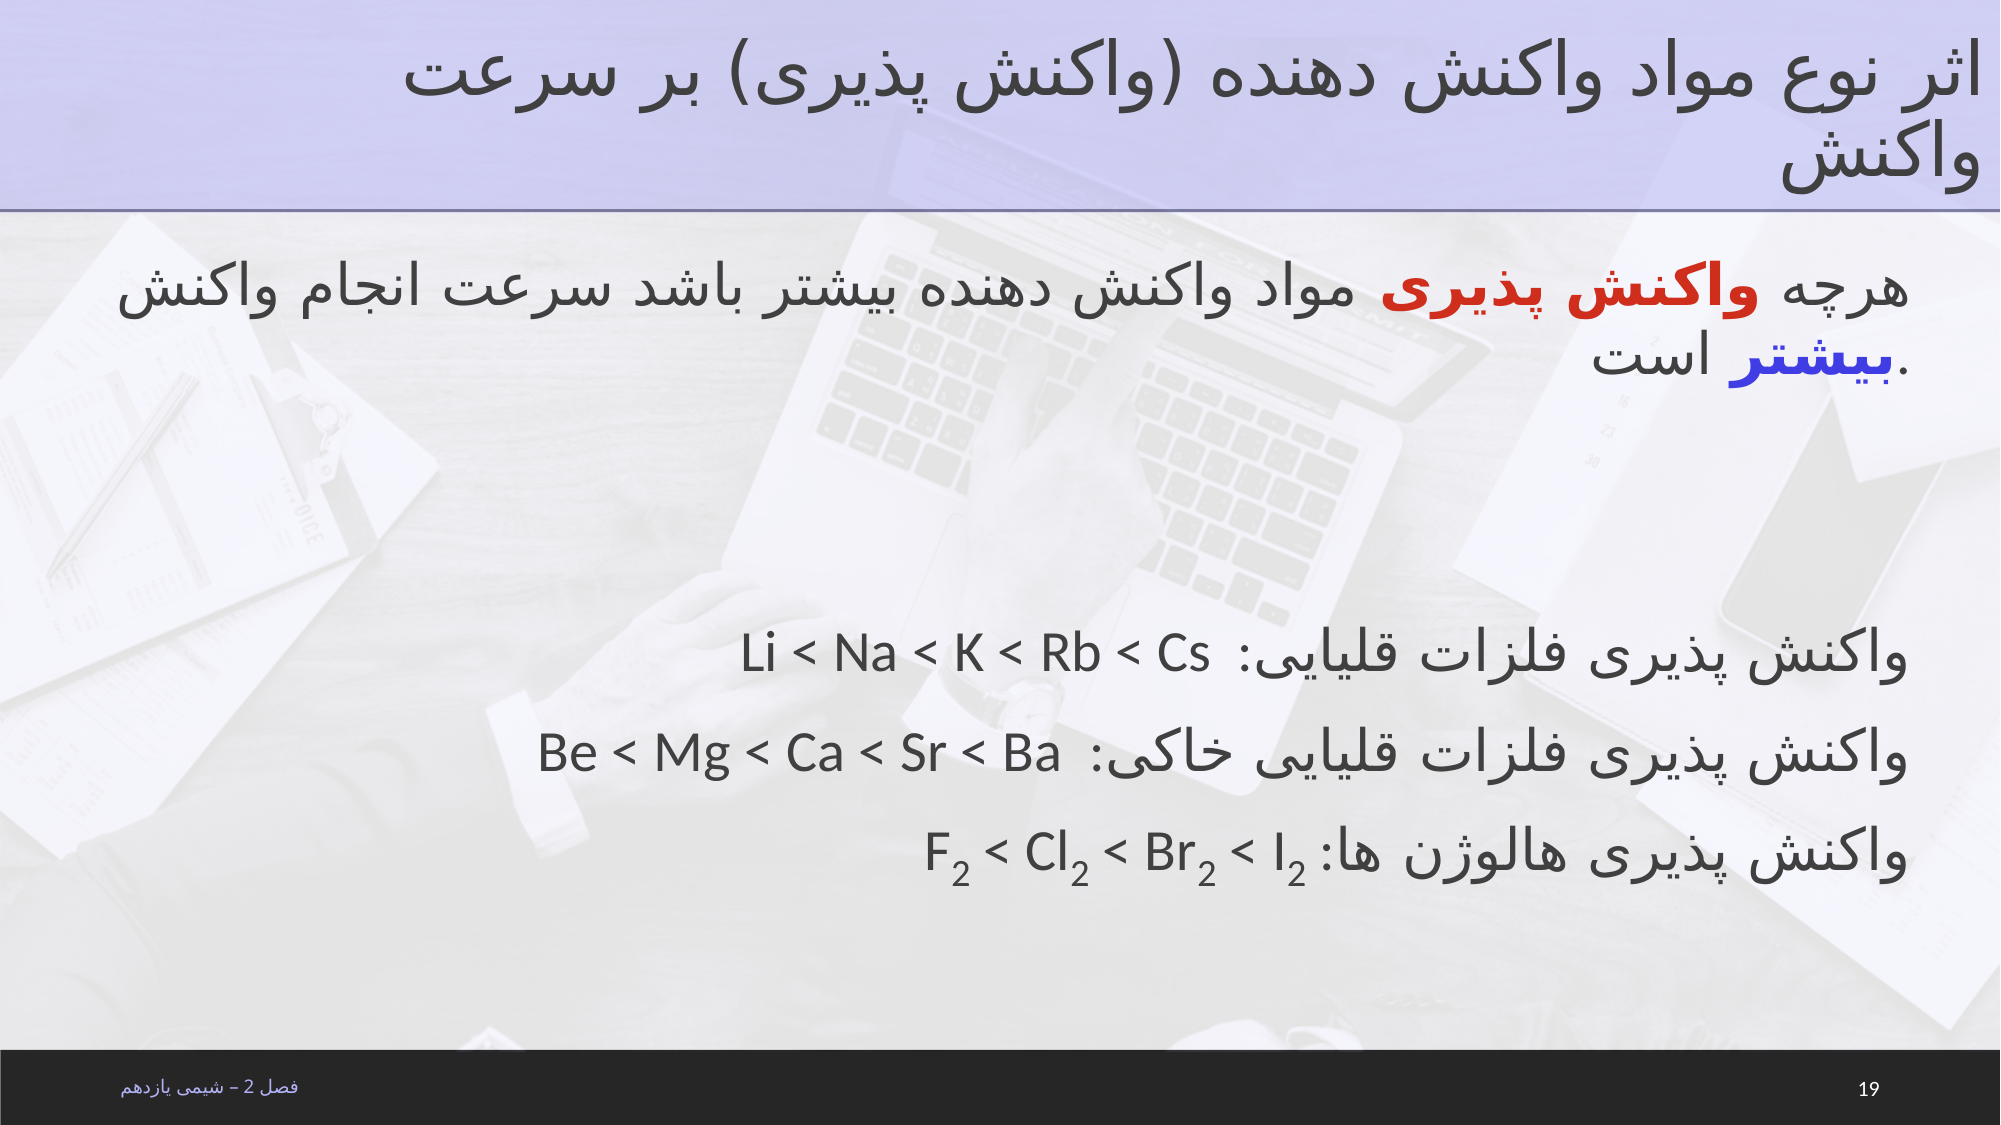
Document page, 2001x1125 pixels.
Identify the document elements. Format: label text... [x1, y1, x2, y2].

picture [0, 0, 2000, 1052]
footer فصل 2 – شیمی یازدهم [105, 1060, 1224, 1118]
slide_number 19 [1793, 1060, 1895, 1118]
